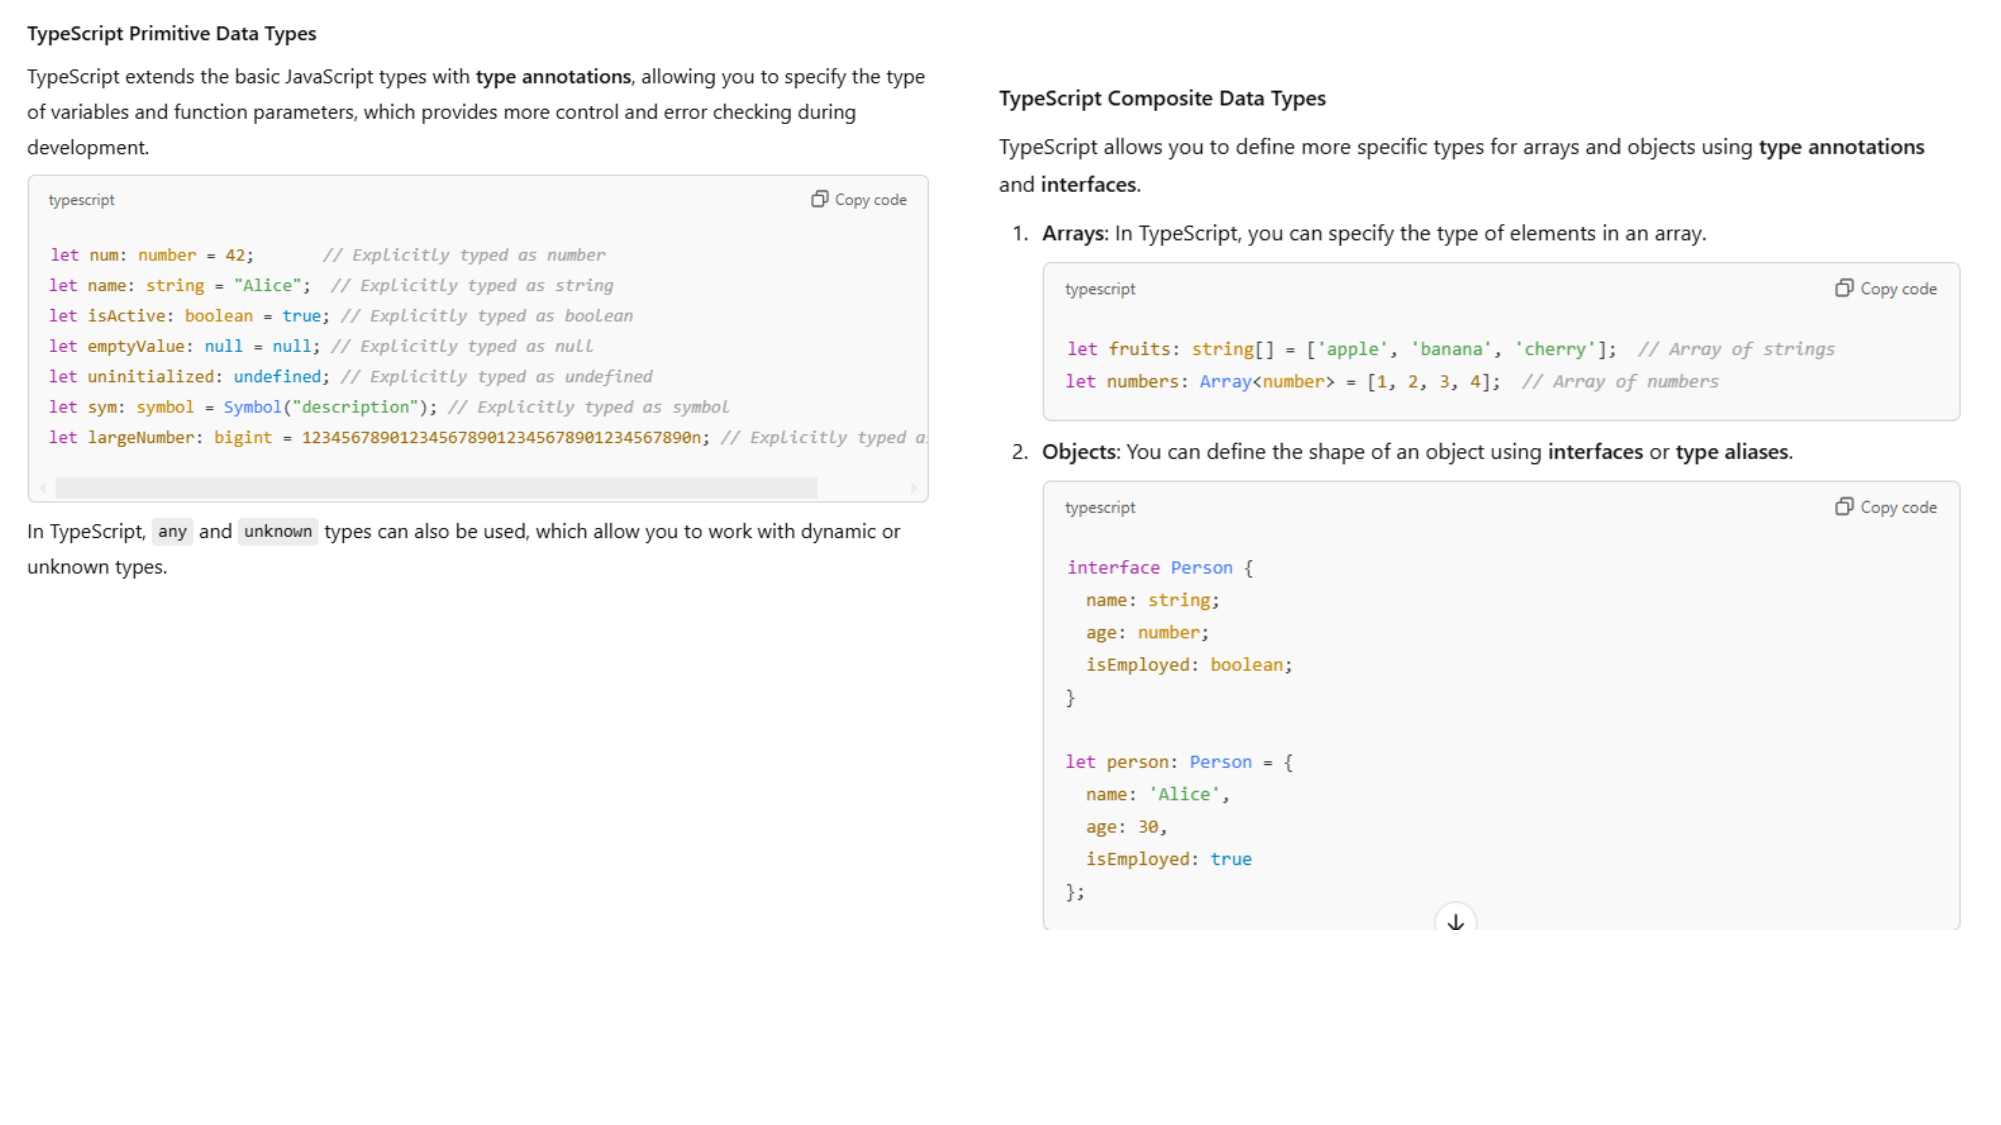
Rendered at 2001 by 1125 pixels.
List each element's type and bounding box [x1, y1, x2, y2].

picture [0, 10, 967, 595]
picture [981, 80, 1969, 930]
